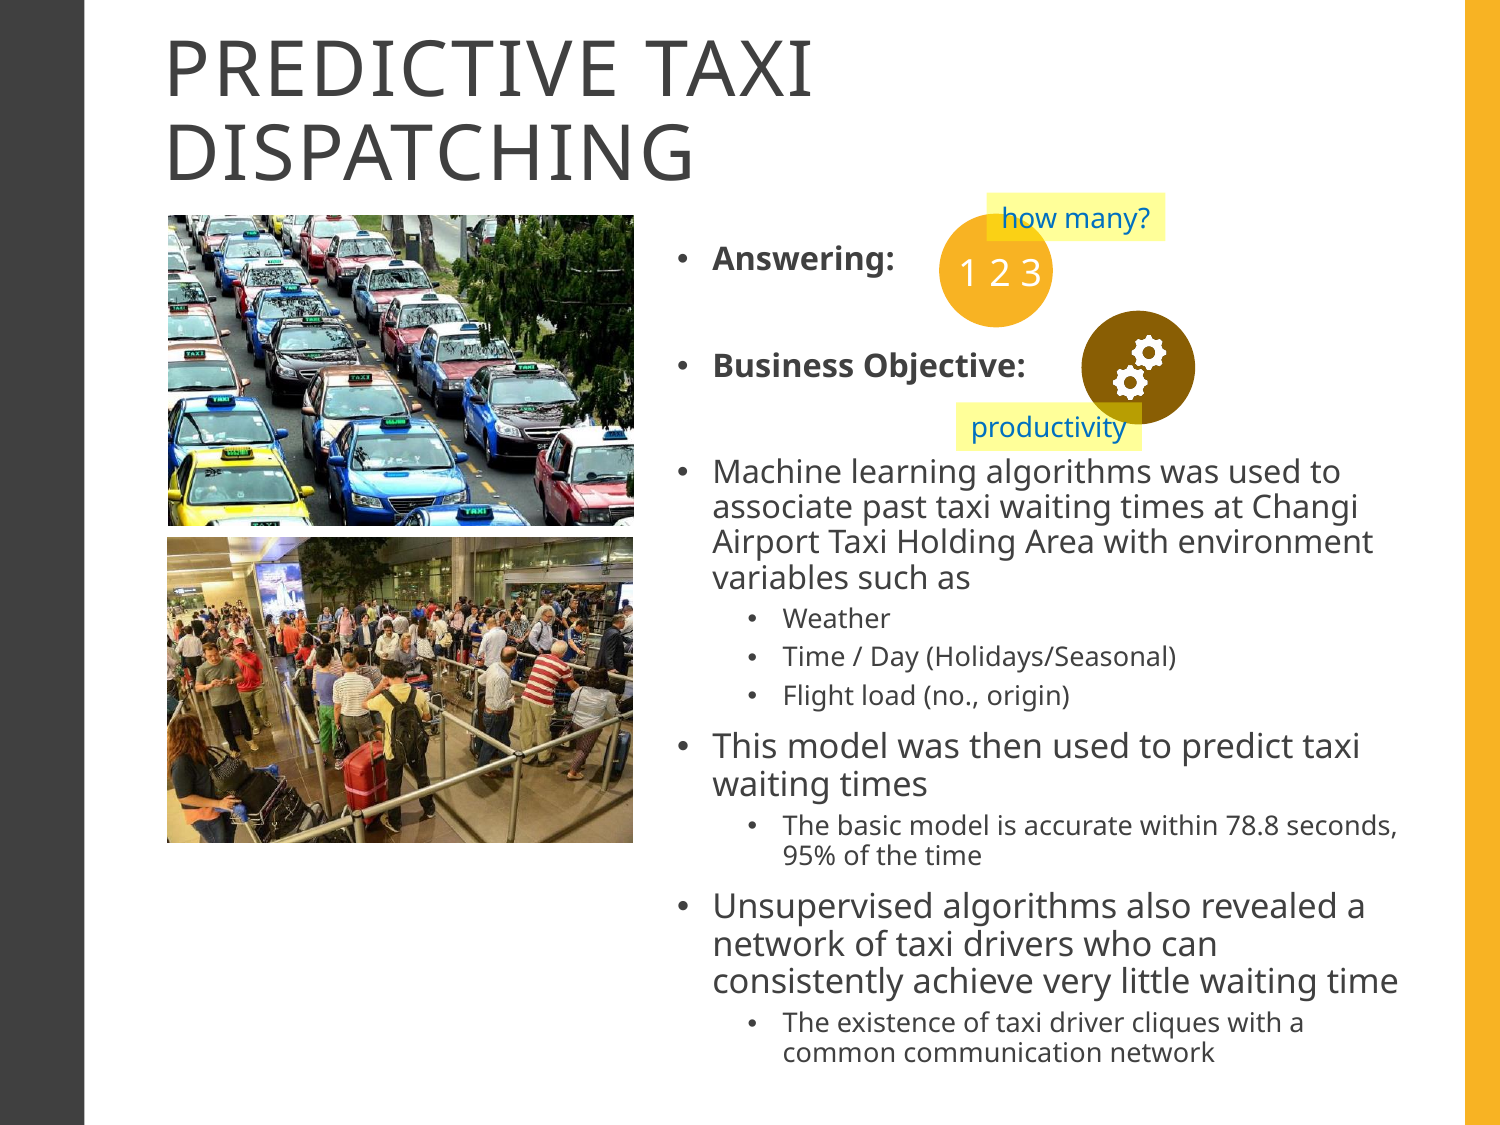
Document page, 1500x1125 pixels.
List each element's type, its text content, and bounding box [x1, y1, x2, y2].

title Predictive Taxi Dispatching [148, 21, 1354, 206]
picture [167, 537, 633, 843]
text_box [939, 213, 1059, 328]
text_box Answering: Business Objective: Machine learning algorithms was used to associate past taxi waiting times at Changi Airport Taxi Holding Area with environment variables such as Weather Time / Day (Holidays/Seasonal) Flight load (no., origin) This model was then used to predict taxi waiting times The basic model is accurate within 78.8 seconds, 95% of the time Unsupervised algorithms also revealed a network of taxi drivers who can consistently achieve very little waiting time The existence of taxi driver cliques with a common communication network [665, 236, 1415, 1104]
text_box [1081, 310, 1196, 425]
text_box productivity [956, 402, 1142, 451]
text_box how many? [986, 192, 1166, 242]
picture [168, 215, 634, 526]
